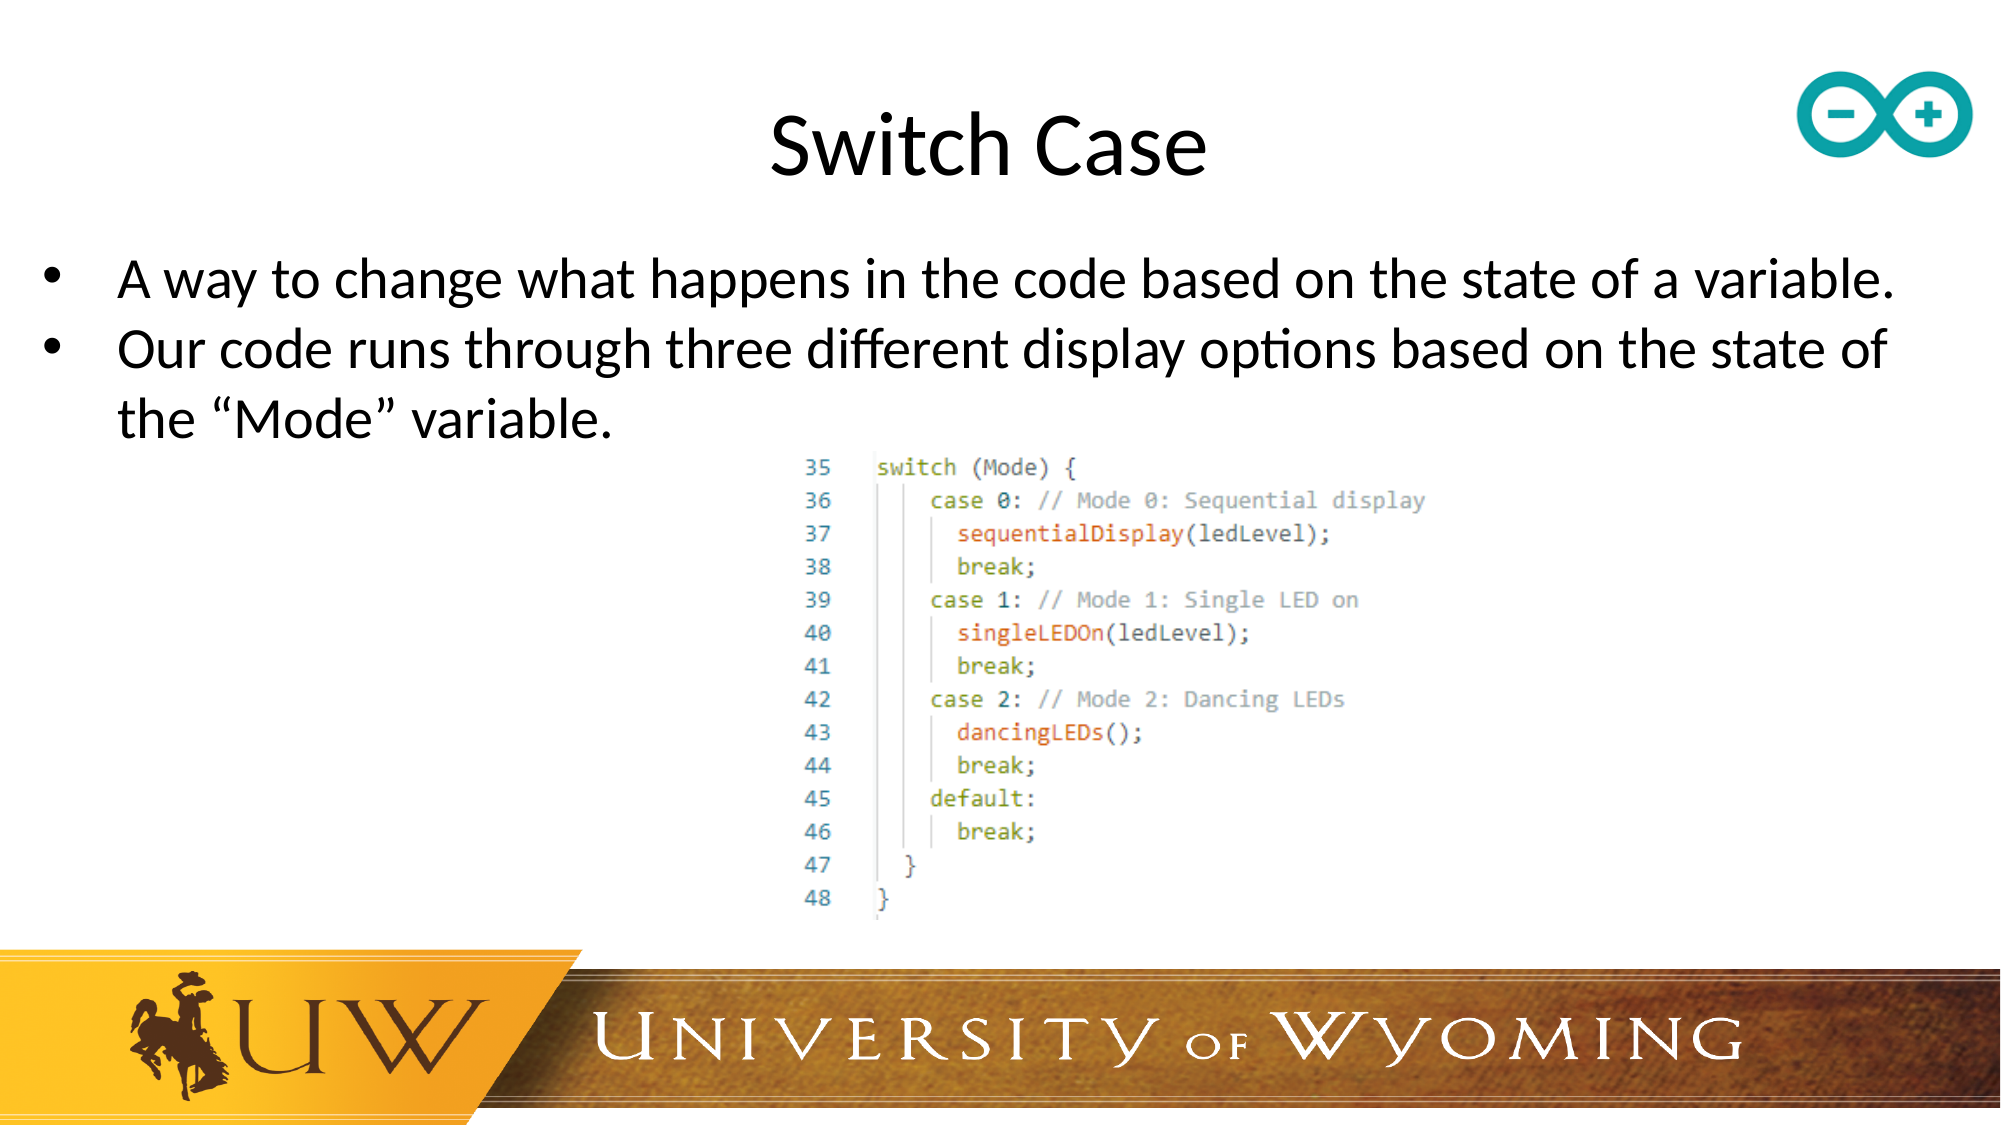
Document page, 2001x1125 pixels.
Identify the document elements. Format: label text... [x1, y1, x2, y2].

title Switch Case [99, 45, 1765, 232]
text_box A way to change what happens in the code based on the state of a variable. Our code runs through three different display options based on the state of the “Mode” variable. [27, 232, 1955, 528]
picture [1770, 0, 2000, 230]
picture [787, 451, 1614, 921]
picture [0, 929, 2001, 1125]
